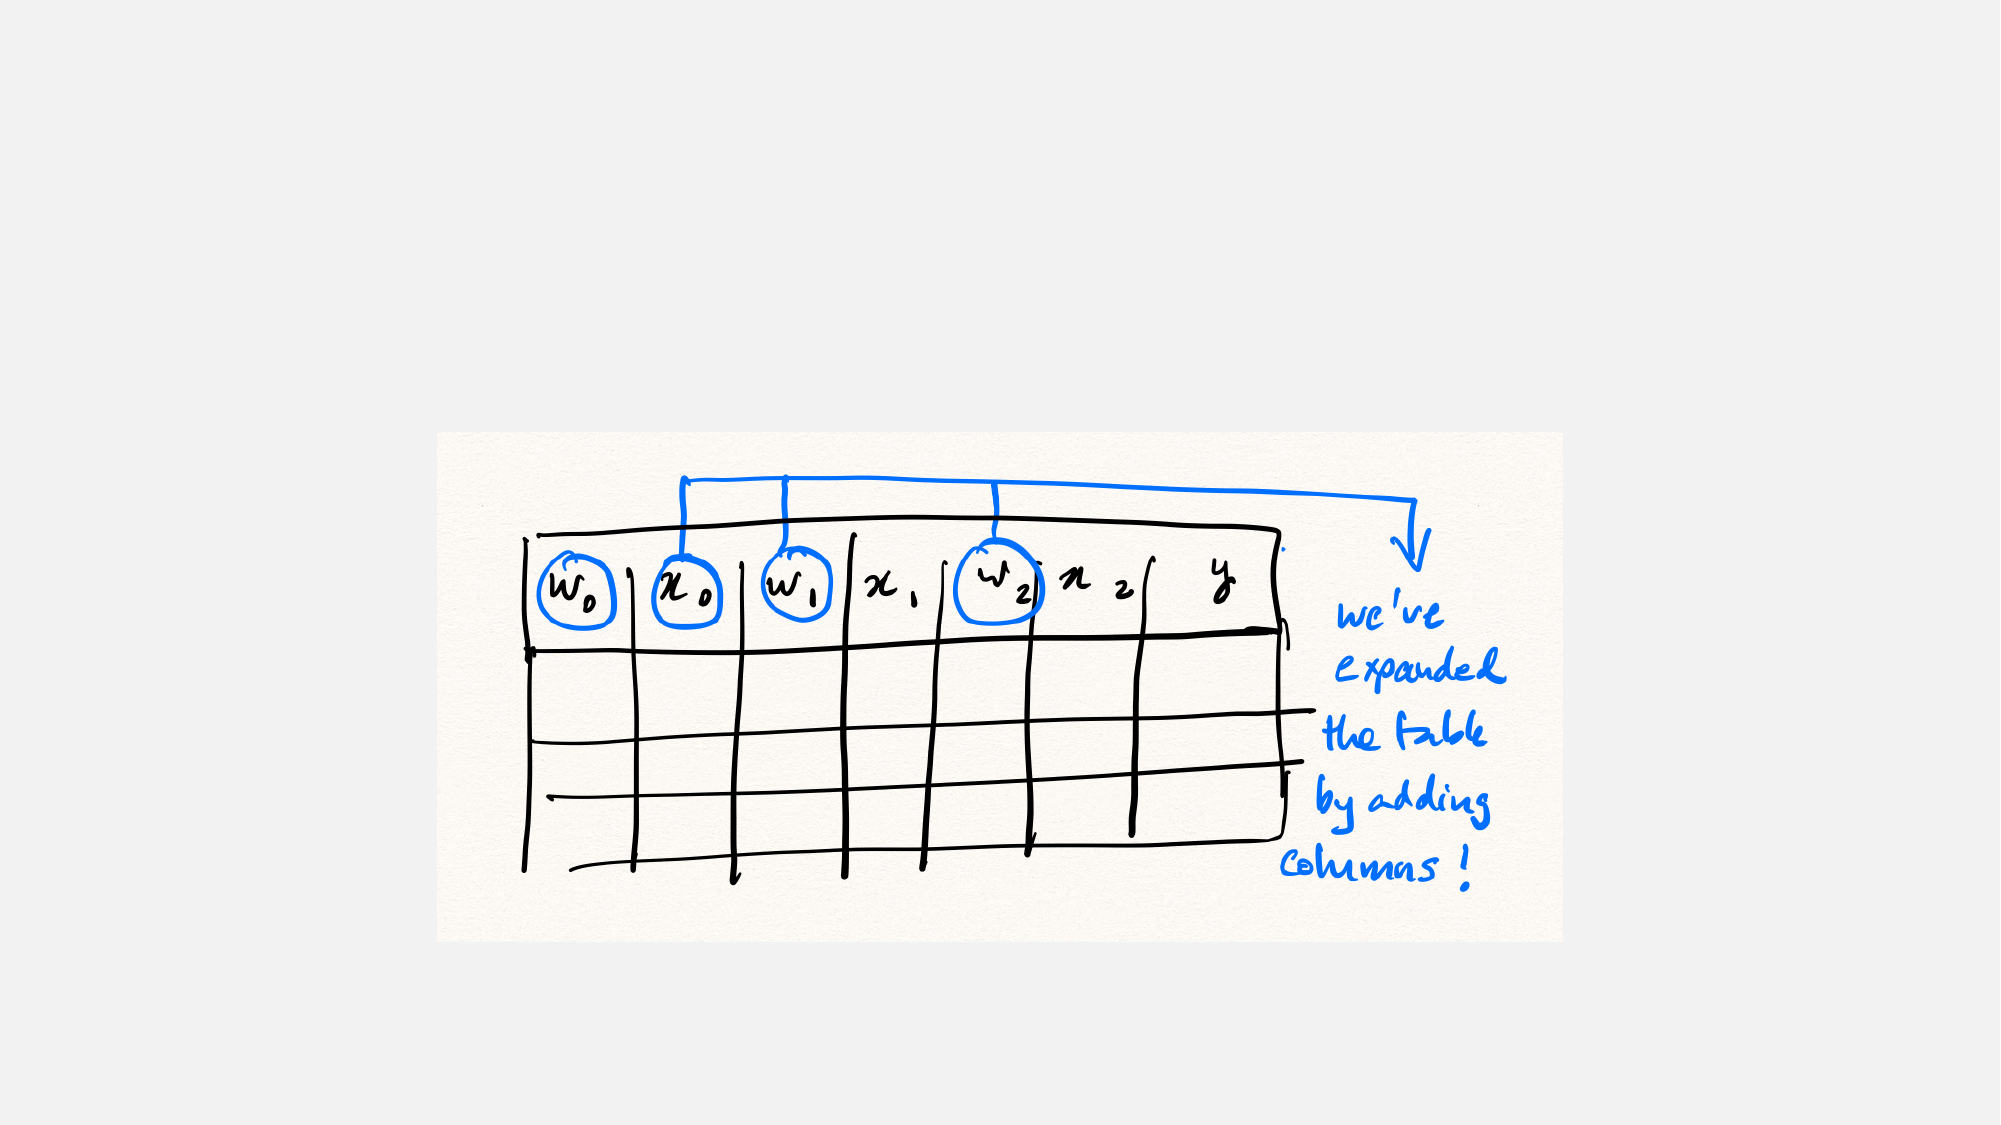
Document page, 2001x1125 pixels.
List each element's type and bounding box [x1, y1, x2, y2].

list [437, 432, 1563, 942]
